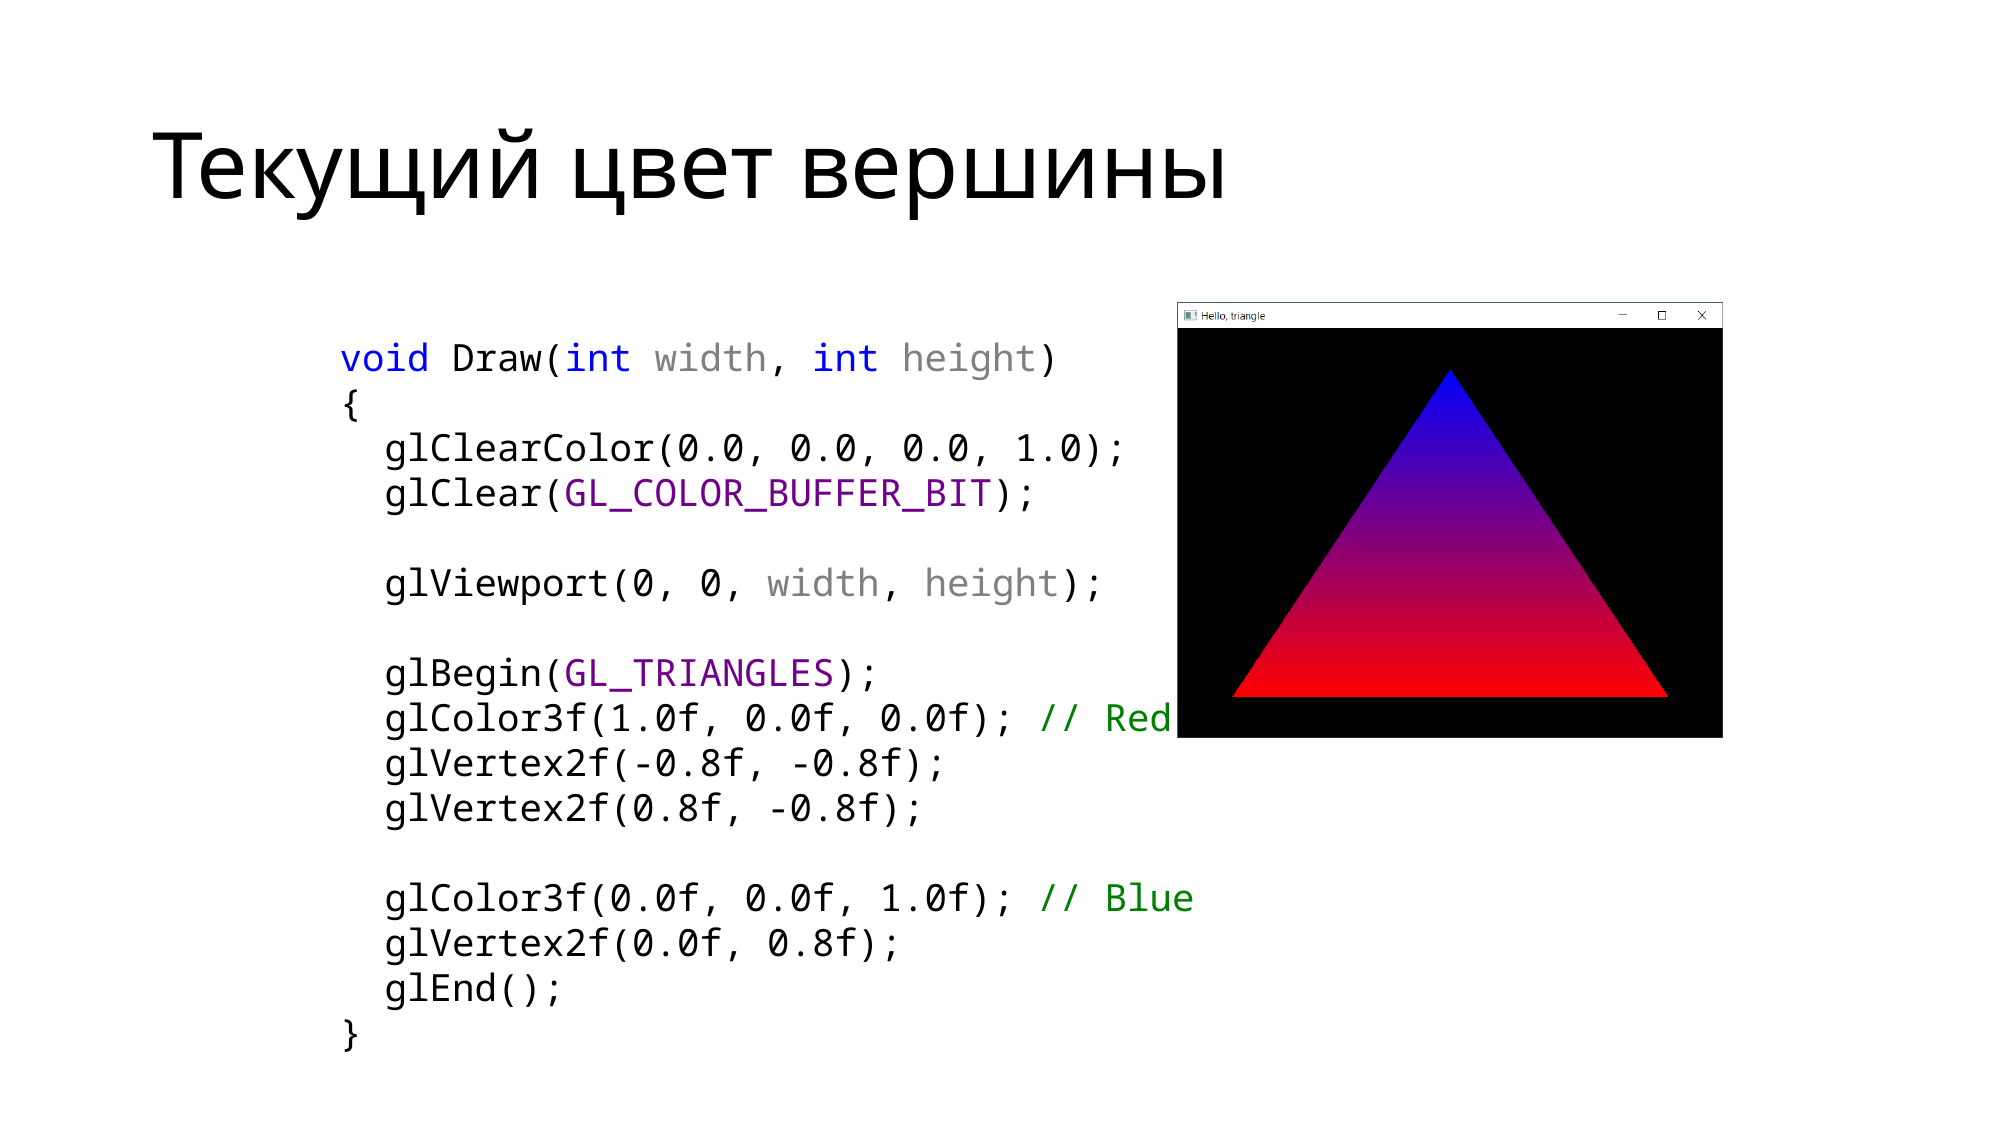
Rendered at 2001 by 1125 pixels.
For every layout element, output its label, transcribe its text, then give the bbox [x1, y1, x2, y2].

title Текущий цвет вершины [137, 59, 1863, 278]
text_box void Draw(int width, int height) { glClearColor(0.0, 0.0, 0.0, 1.0); glClear(GL_COLOR_BUFFER_BIT); glViewport(0, 0, width, height); glBegin(GL_TRIANGLES); glColor3f(1.0f, 0.0f, 0.0f); // Red glVertex2f(-0.8f, -0.8f); glVertex2f(0.8f, -0.8f); glColor3f(0.0f, 0.0f, 1.0f); // Blue glVertex2f(0.0f, 0.8f); glEnd(); } [324, 326, 1688, 1061]
picture [1177, 302, 1723, 738]
